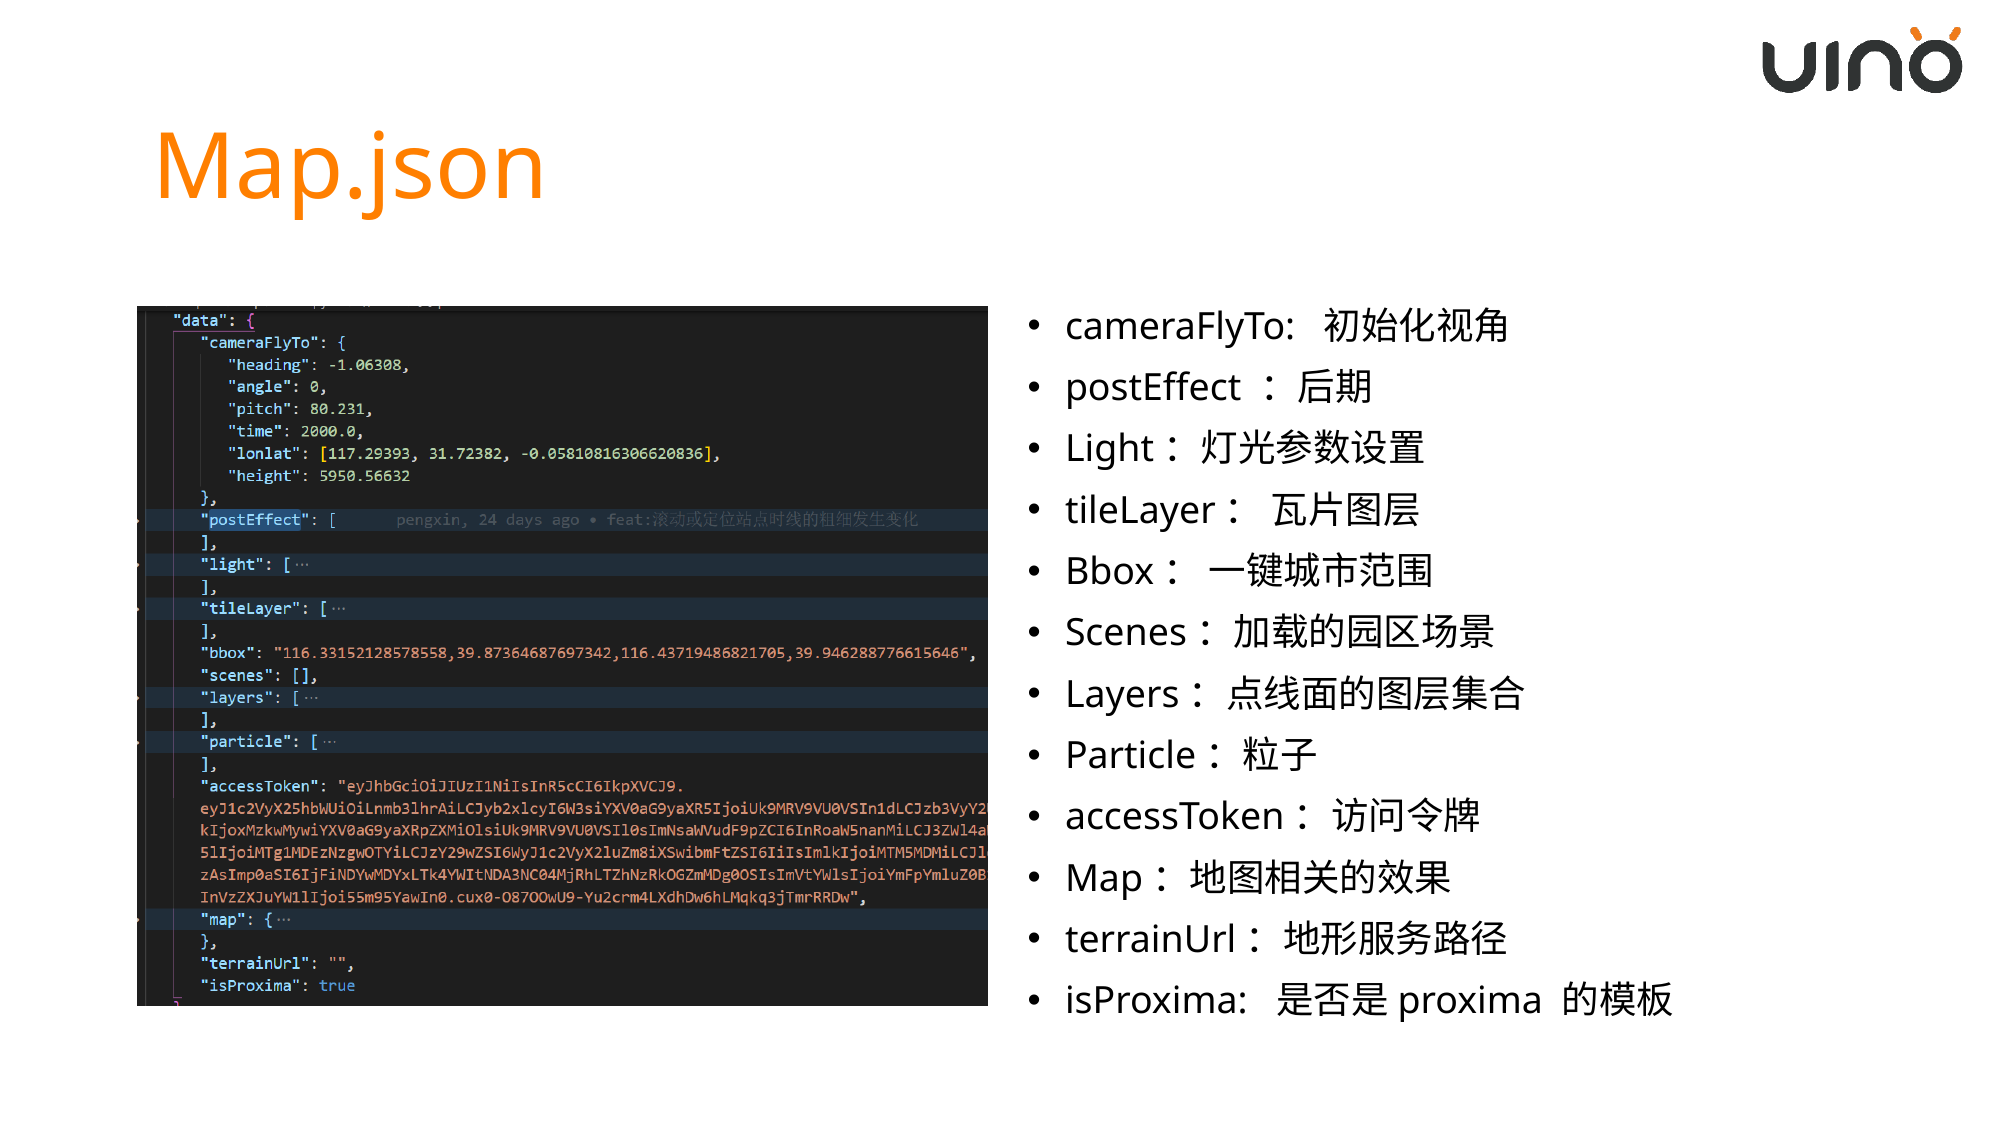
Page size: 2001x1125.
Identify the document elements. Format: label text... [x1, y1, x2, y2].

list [137, 306, 988, 1006]
picture [1748, 0, 1976, 133]
title Map.json [137, 59, 1863, 278]
list cameraFlyTo: 初始化视角 postEffect ：后期 Light：灯光参数设置 tileLayer： 瓦片图层 Bbox： 一键城市范围 Scenes：加载的园区场景 Layers：点线面的图层集合 Particle：粒子 accessToken：访问令牌 Map：地图相关的效果 terrainUrl：地形服务路径 isProxima: 是否是proxima 的模板 [1012, 299, 1863, 1014]
